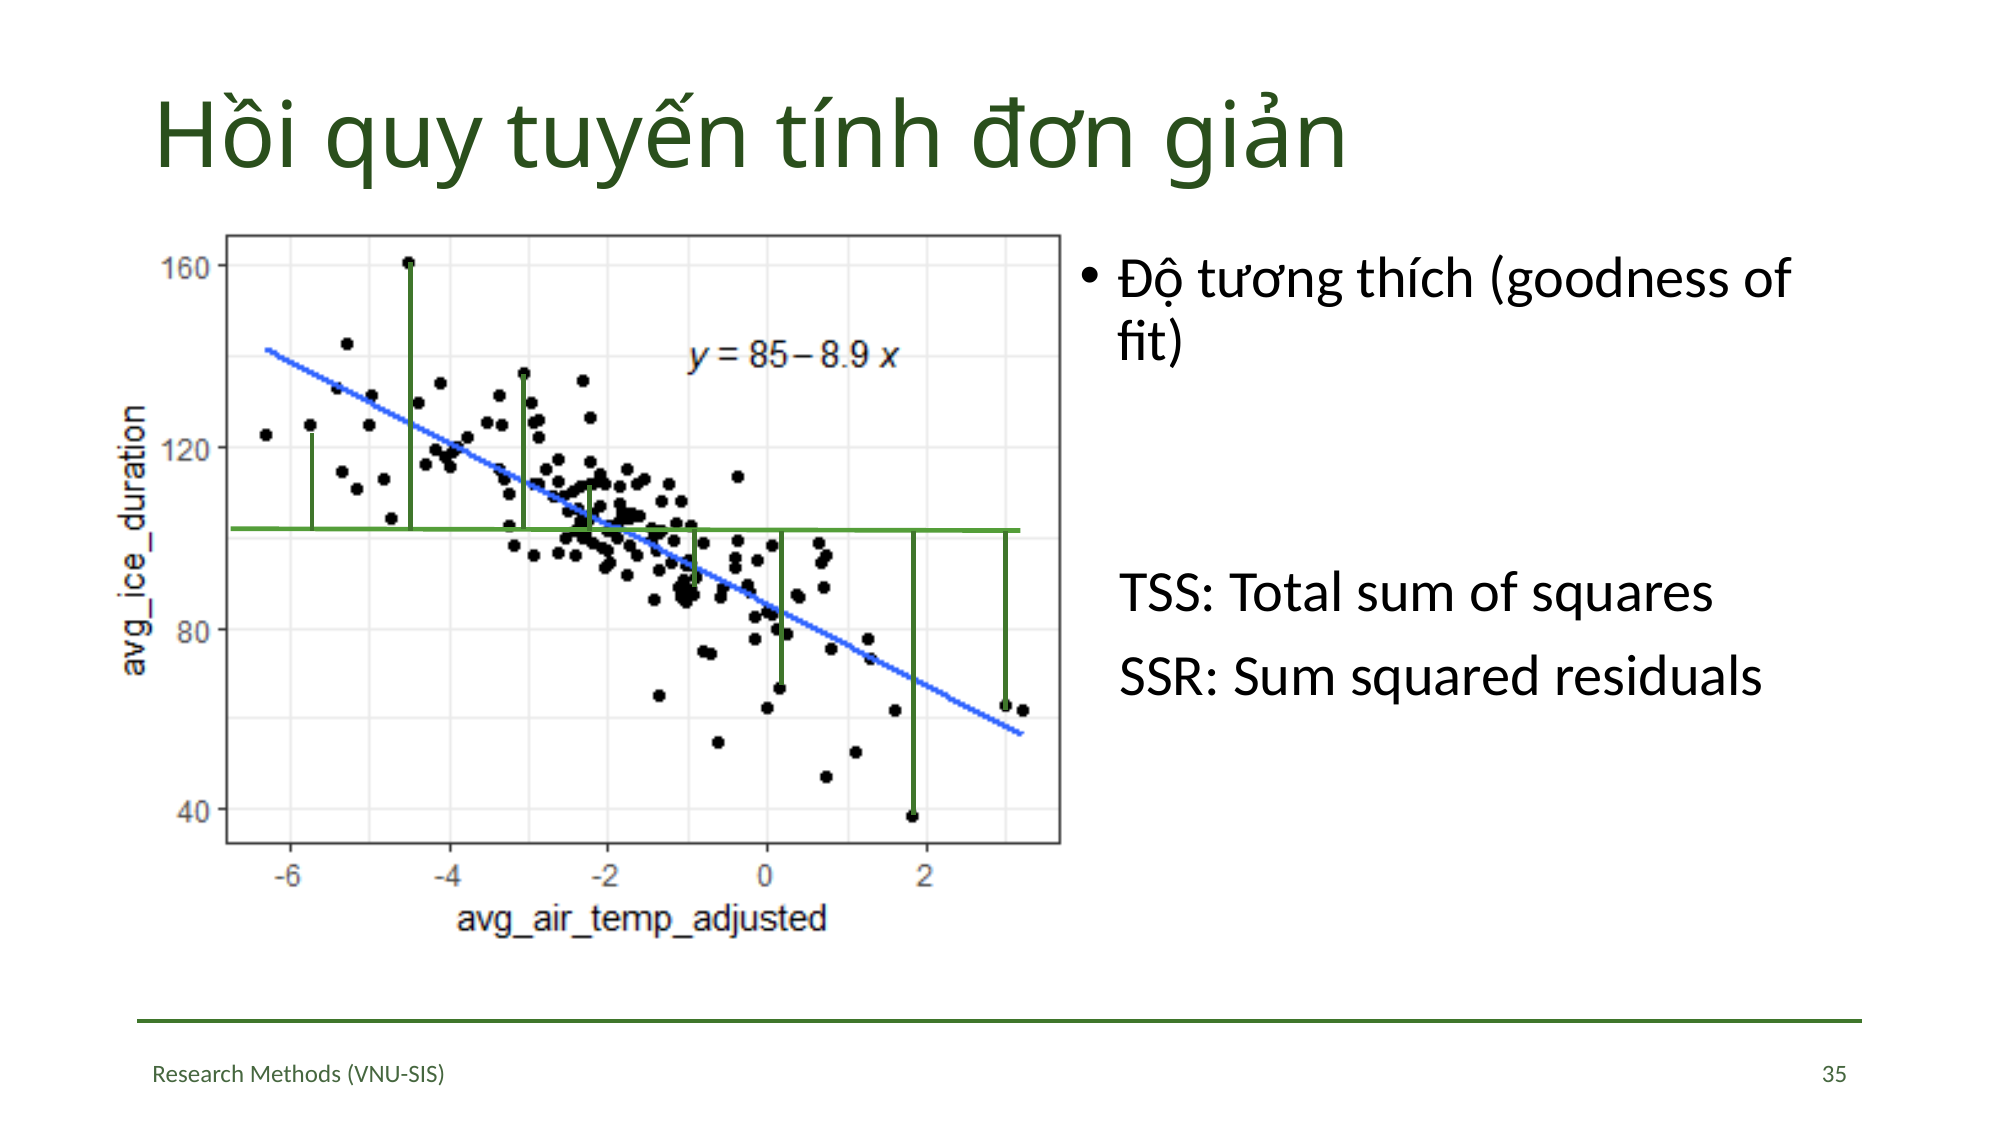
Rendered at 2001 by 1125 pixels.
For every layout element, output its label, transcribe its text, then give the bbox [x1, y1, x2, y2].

slide_number 35 [1412, 1042, 1863, 1103]
footer Research Methods (VNU-SIS) [137, 1042, 514, 1103]
title Hồi quy tuyến tính đơn giản [137, 59, 1863, 216]
picture [96, 218, 1080, 956]
